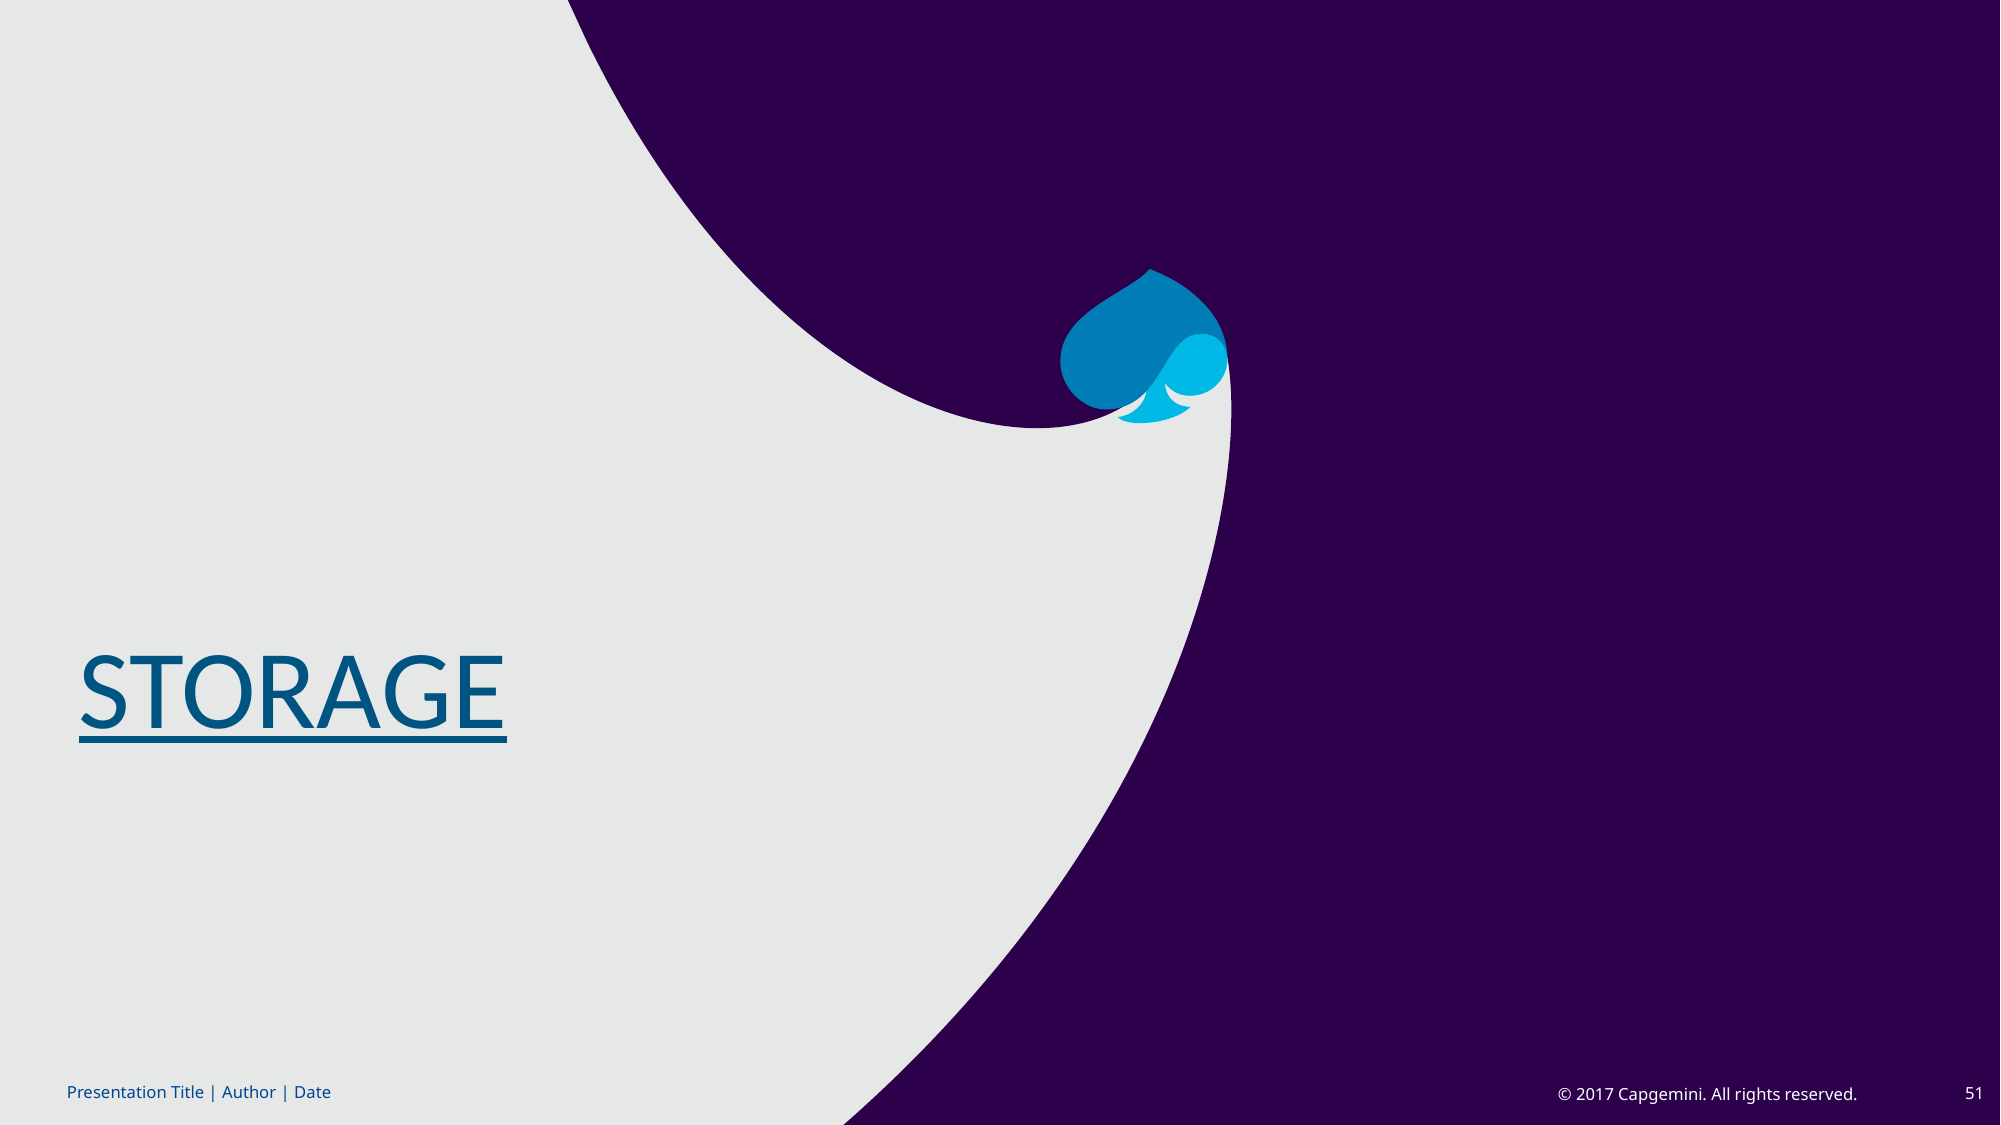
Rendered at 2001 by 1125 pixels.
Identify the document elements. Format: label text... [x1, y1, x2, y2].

list STORAGE [78, 444, 1000, 752]
